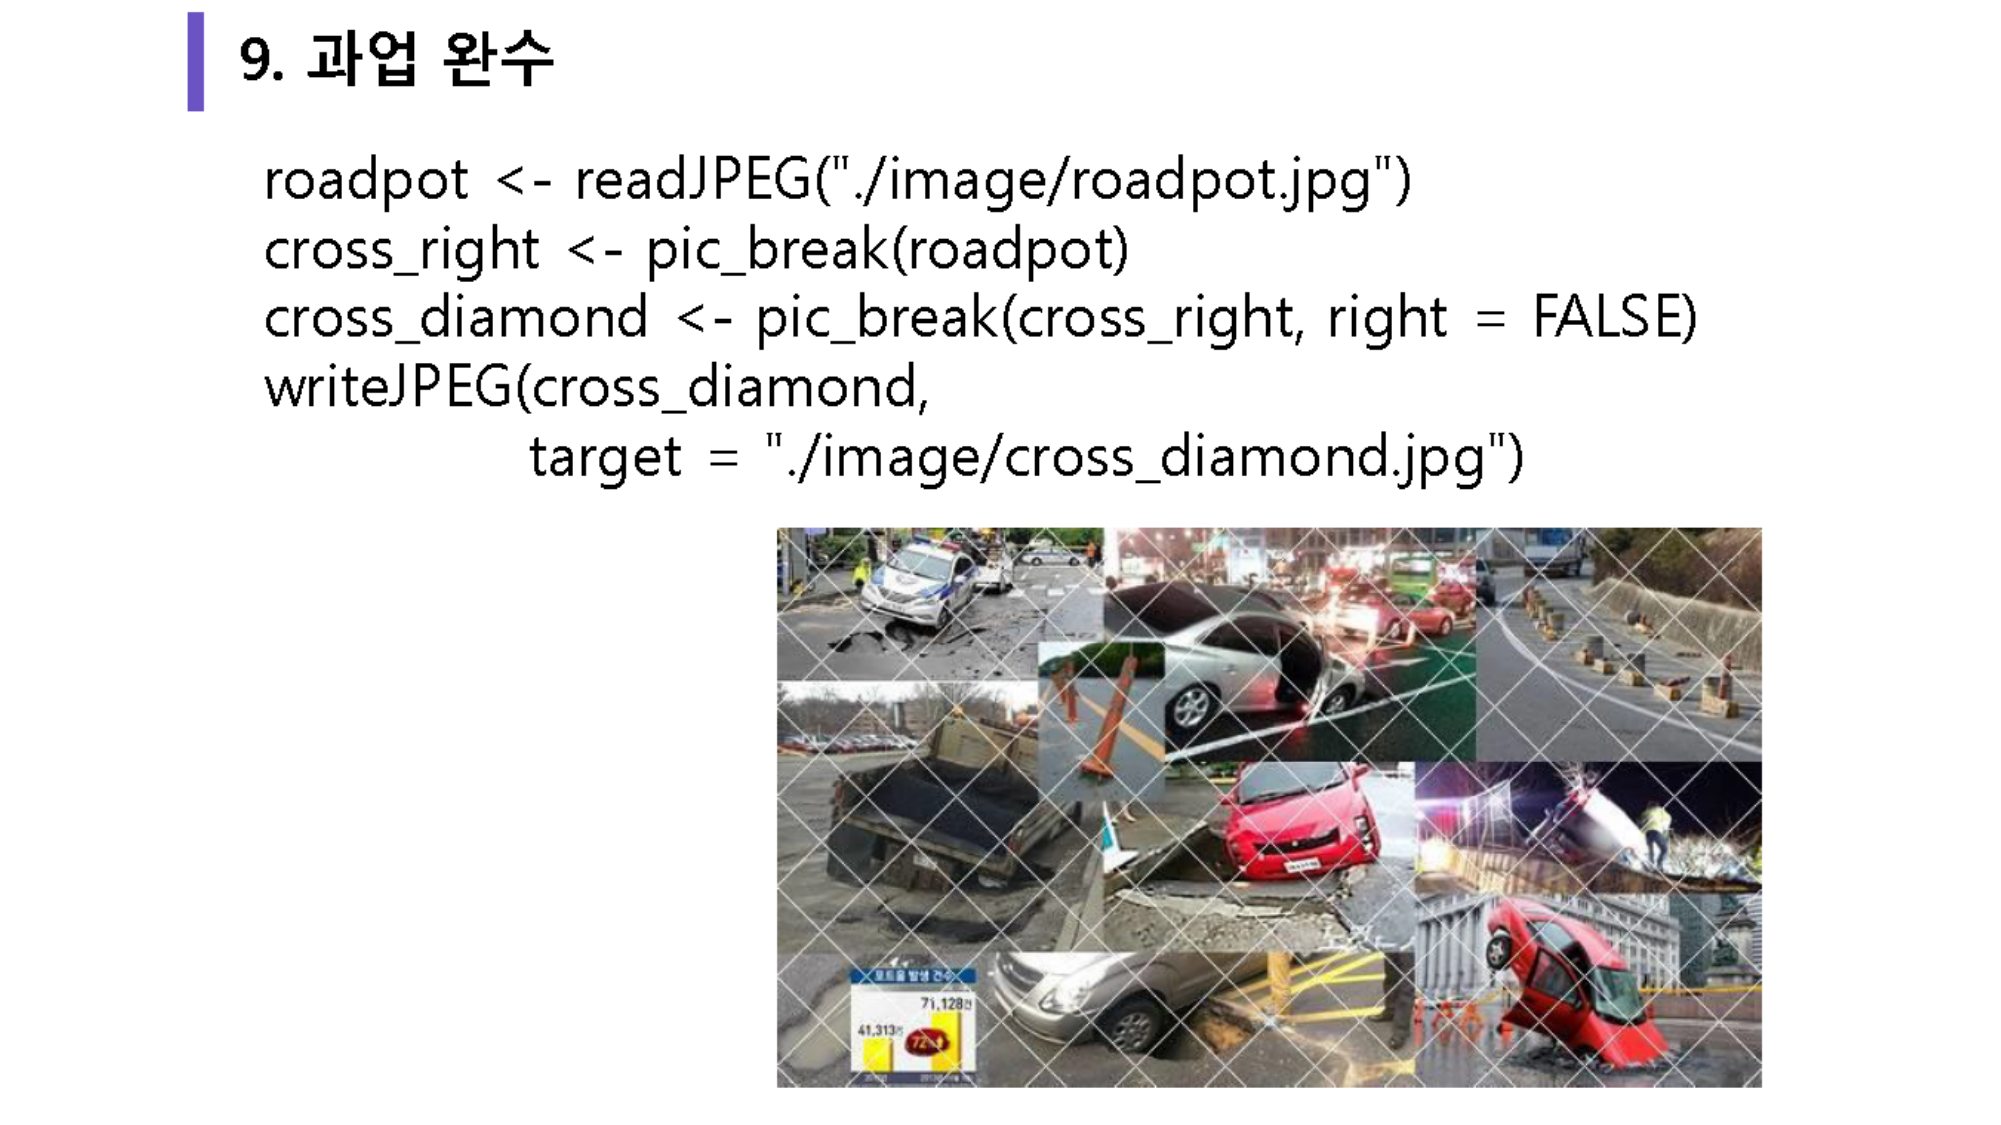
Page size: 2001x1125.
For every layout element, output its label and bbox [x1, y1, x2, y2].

picture [142, 0, 1857, 1125]
